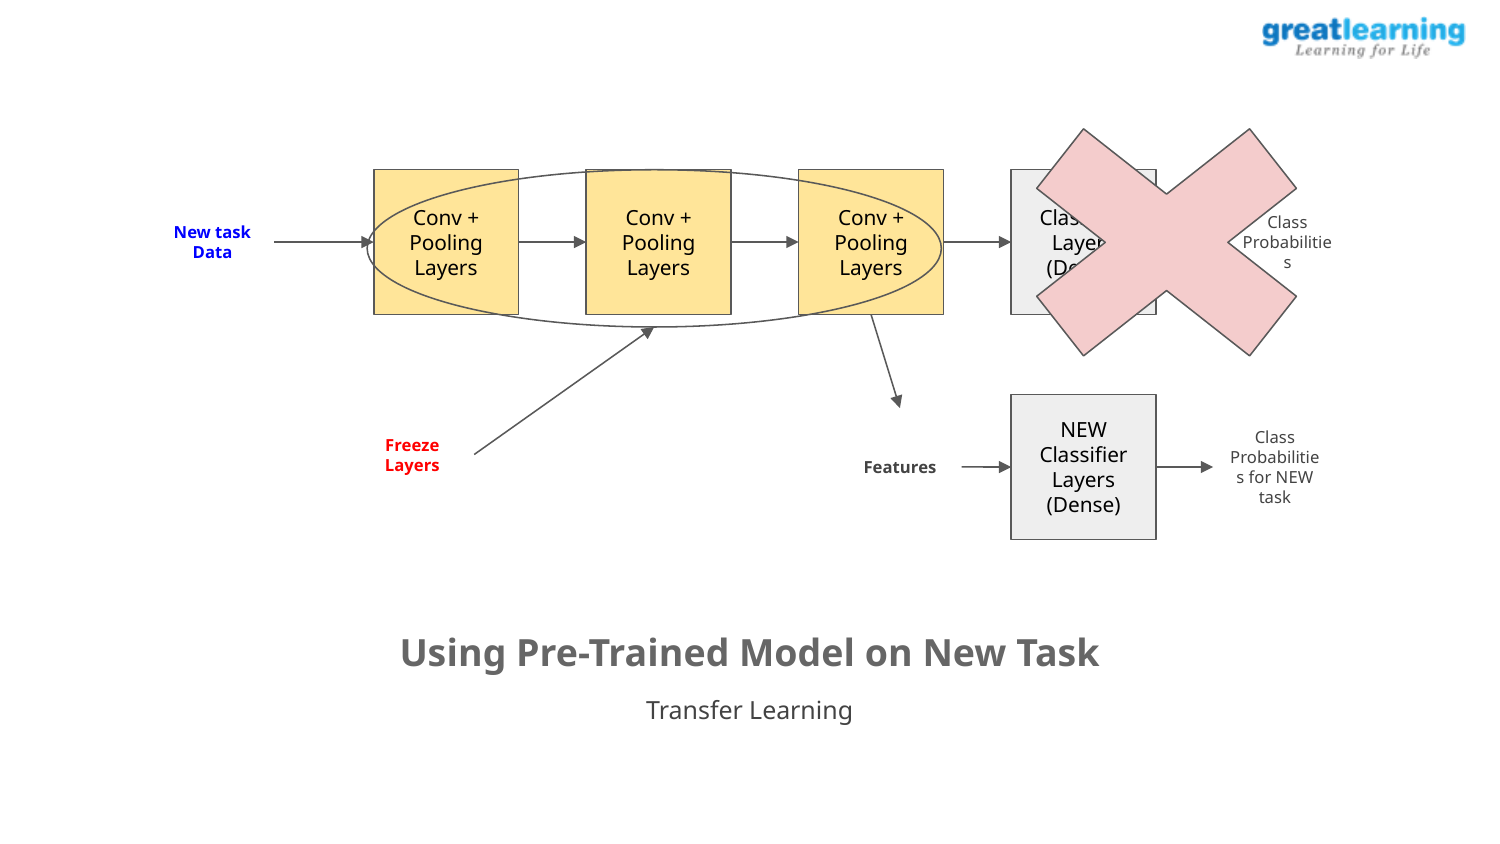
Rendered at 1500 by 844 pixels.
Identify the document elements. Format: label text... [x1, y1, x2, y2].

text_box Class Probabilities for NEW task [1213, 394, 1337, 540]
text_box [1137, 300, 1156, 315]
picture [1262, 16, 1466, 59]
text_box [367, 169, 942, 327]
text_box Conv + Pooling Layers [798, 169, 944, 245]
text_box Features [838, 408, 962, 526]
text_box Class Probabilities [1229, 169, 1350, 315]
text_box Conv + Pooling Layers [373, 169, 519, 231]
text_box NEW Classifier Layers (Dense) [1011, 394, 1156, 540]
subtitle Using Pre-Trained Model on New Task Transfer Learning [313, 617, 1187, 736]
text_box Classifier Layers (Dense) [1011, 169, 1104, 315]
text_box Conv + Pooling Layers [373, 266, 496, 315]
text_box Conv + Pooling Layers [813, 247, 944, 315]
text_box Freeze Layers [350, 382, 475, 527]
text_box New task Data [150, 169, 275, 315]
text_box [870, 314, 901, 409]
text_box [473, 326, 655, 455]
text_box [1036, 128, 1297, 356]
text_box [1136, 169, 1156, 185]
